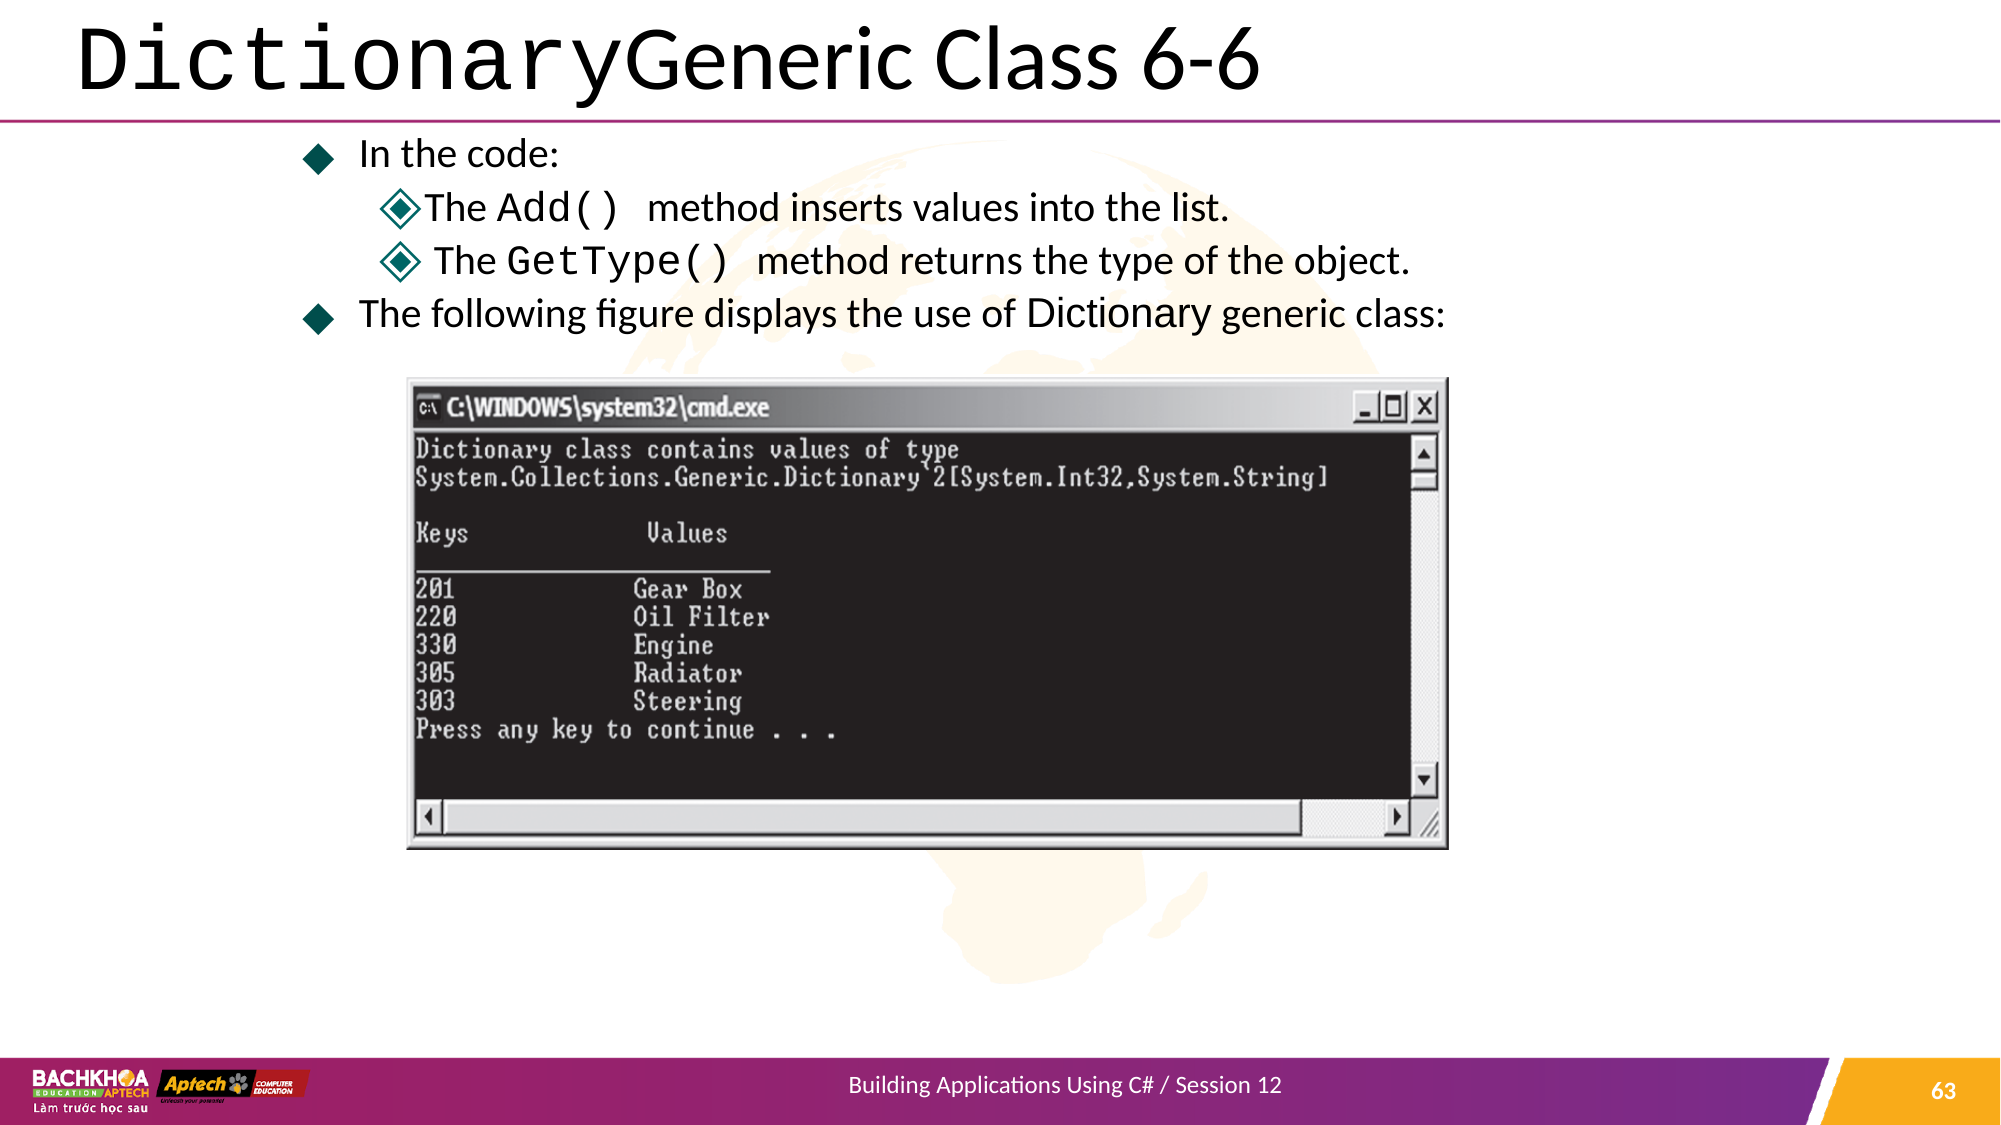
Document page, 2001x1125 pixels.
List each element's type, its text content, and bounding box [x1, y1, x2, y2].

picture [0, 0, 2001, 1125]
footer Building Applications Using C# / Session 12 [324, 1060, 1813, 1120]
title DictionaryGeneric Class 6-6 [5, 3, 1993, 116]
slide_number ‹#› [1899, 1059, 1988, 1120]
text_box In the code: The Add() method inserts values into the list. The GetType() method returns the type of the object. The following figure displays the use of Dictionary generic class: [287, 124, 1750, 913]
